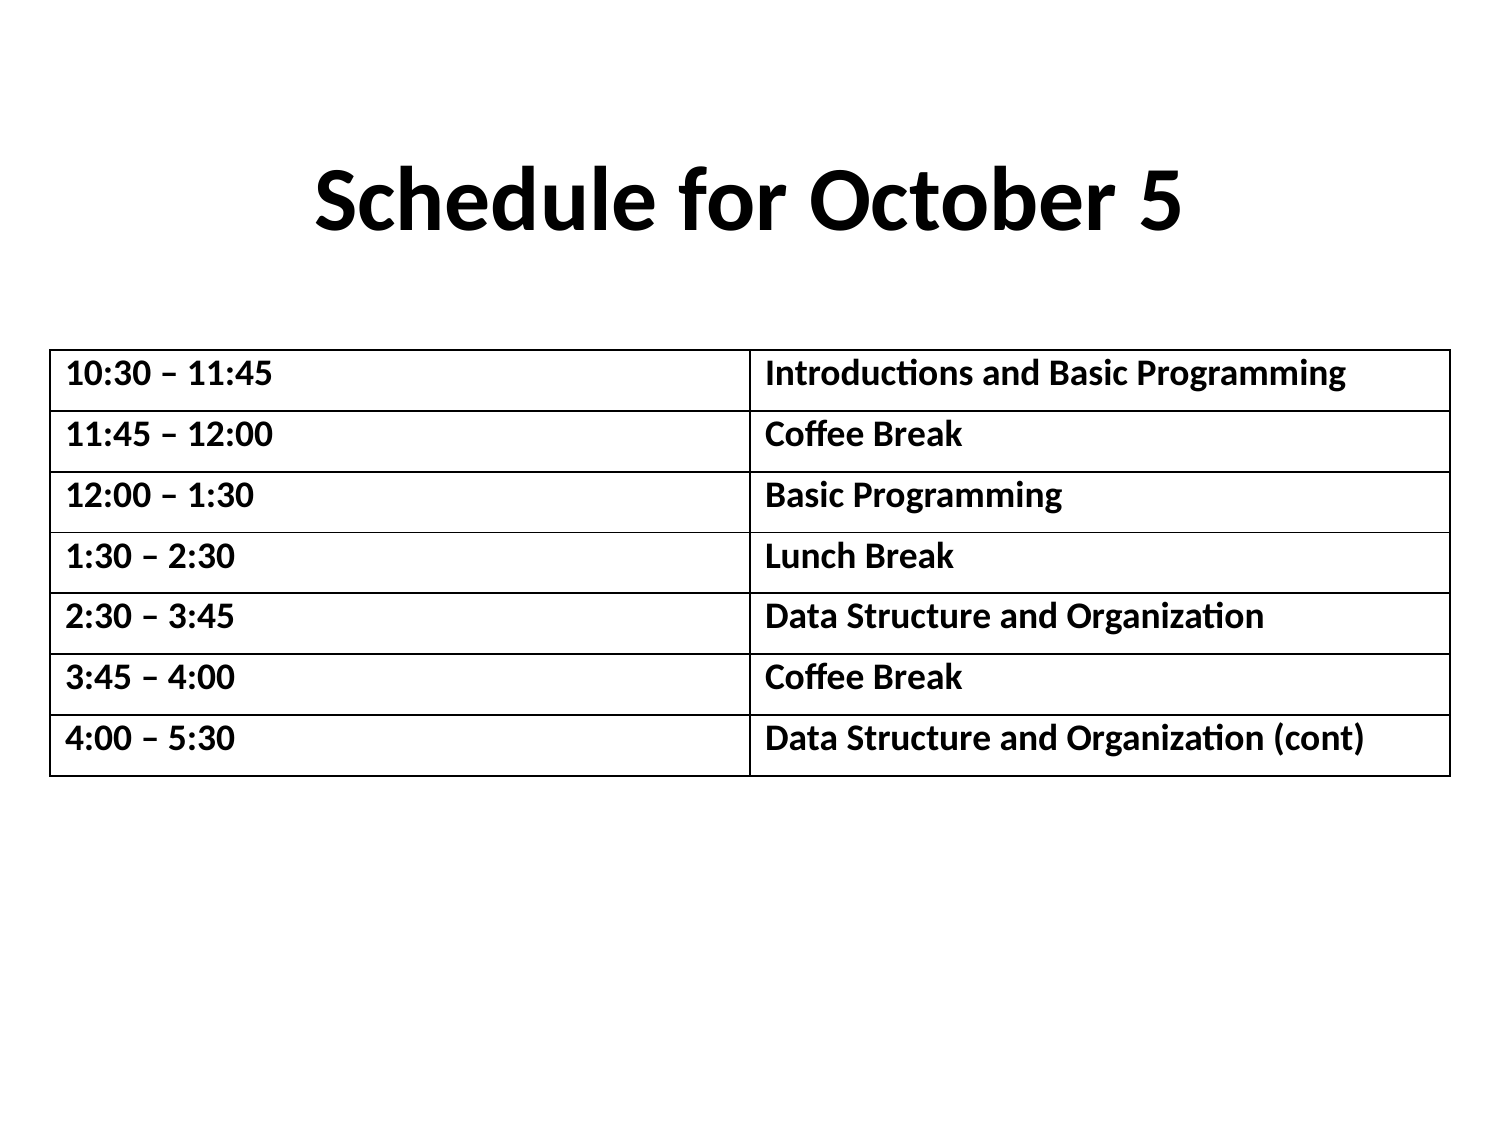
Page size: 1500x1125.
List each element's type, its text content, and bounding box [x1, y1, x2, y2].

table_cell 12:00 – 1:30 [51, 473, 749, 532]
text_box Schedule for October 5 [74, 99, 1425, 288]
table_header Introductions and Basic Programming [751, 351, 1449, 410]
table_cell 3:45 – 4:00 [51, 655, 749, 714]
table_cell 2:30 – 3:45 [51, 594, 749, 653]
table_cell Coffee Break [751, 655, 1449, 714]
table_cell 4:00 – 5:30 [51, 716, 749, 775]
table_cell Data Structure and Organization (cont) [751, 716, 1449, 775]
table_header 10:30 – 11:45 [51, 351, 749, 410]
table_cell Coffee Break [751, 412, 1449, 471]
table_cell Lunch Break [751, 533, 1449, 592]
table_cell 11:45 – 12:00 [51, 412, 749, 471]
table_cell Data Structure and Organization [751, 594, 1449, 653]
table_cell Basic Programming [751, 473, 1449, 532]
table_cell 1:30 – 2:30 [51, 533, 749, 592]
